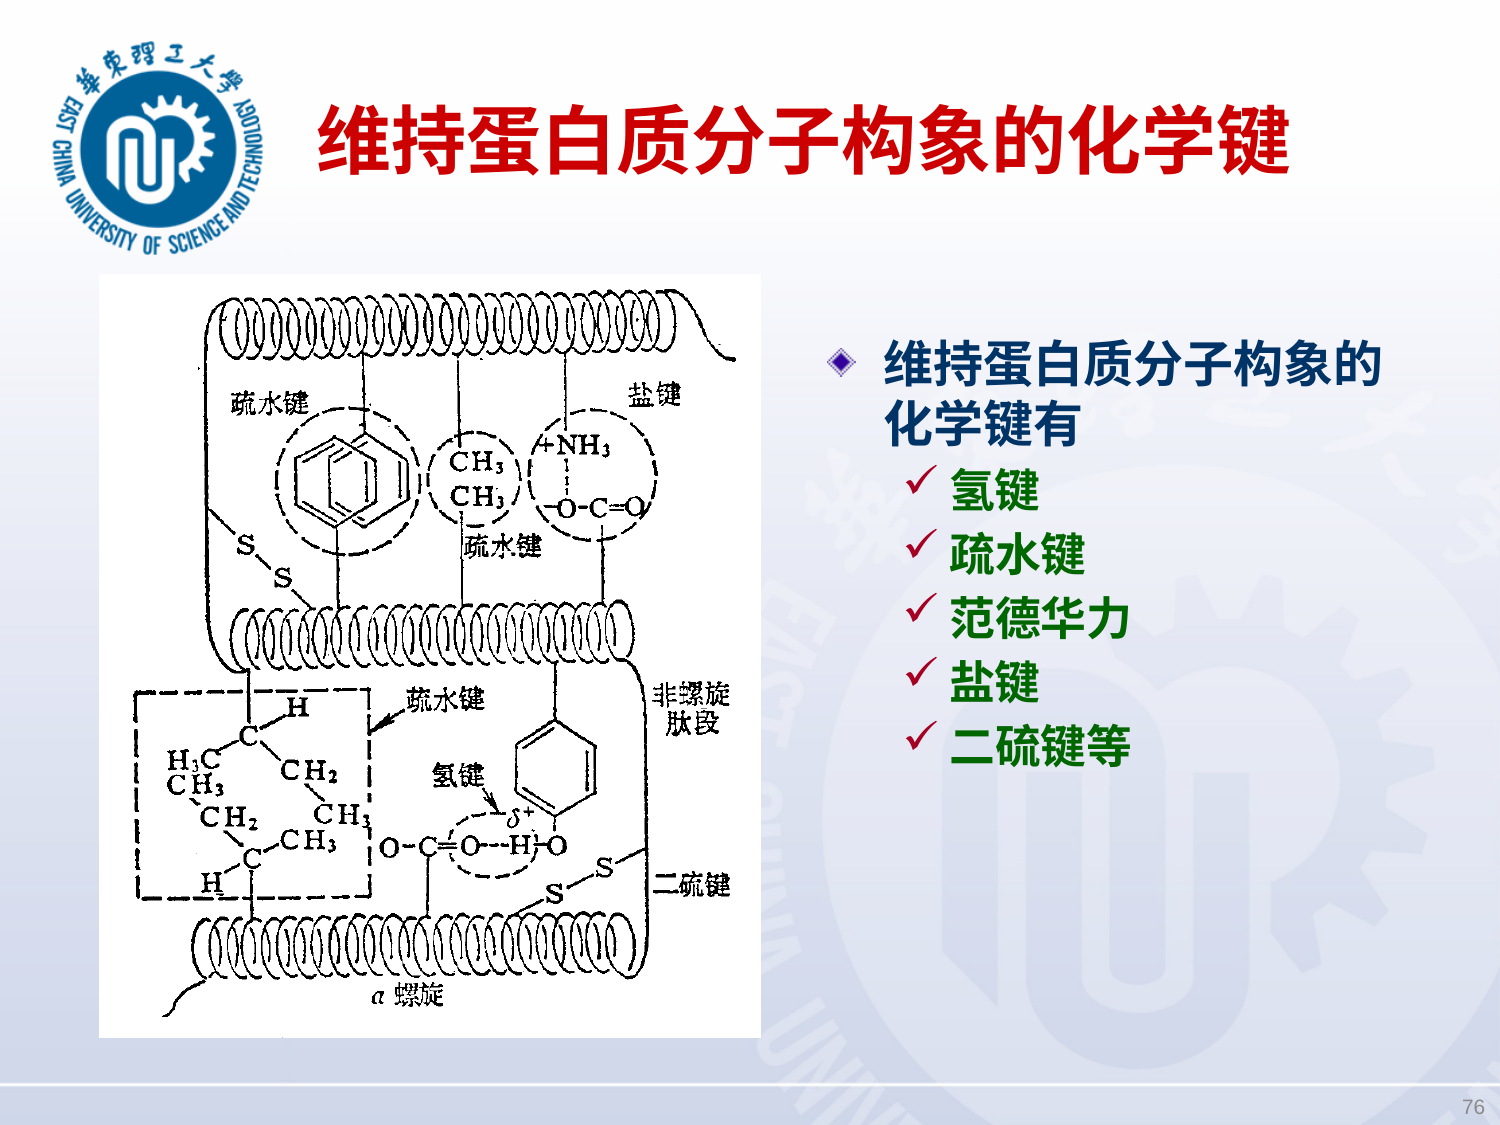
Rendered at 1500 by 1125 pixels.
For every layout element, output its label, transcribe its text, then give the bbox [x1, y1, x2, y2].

picture [0, 0, 1500, 1125]
slide_number 76 [1149, 1087, 1500, 1125]
list 维持蛋白质分子构象的化学键有 氢键 疏水键 范德华力 盐键 二硫键等 [812, 324, 1438, 1075]
title 维持蛋白质分子构象的化学键 [301, 45, 1425, 233]
